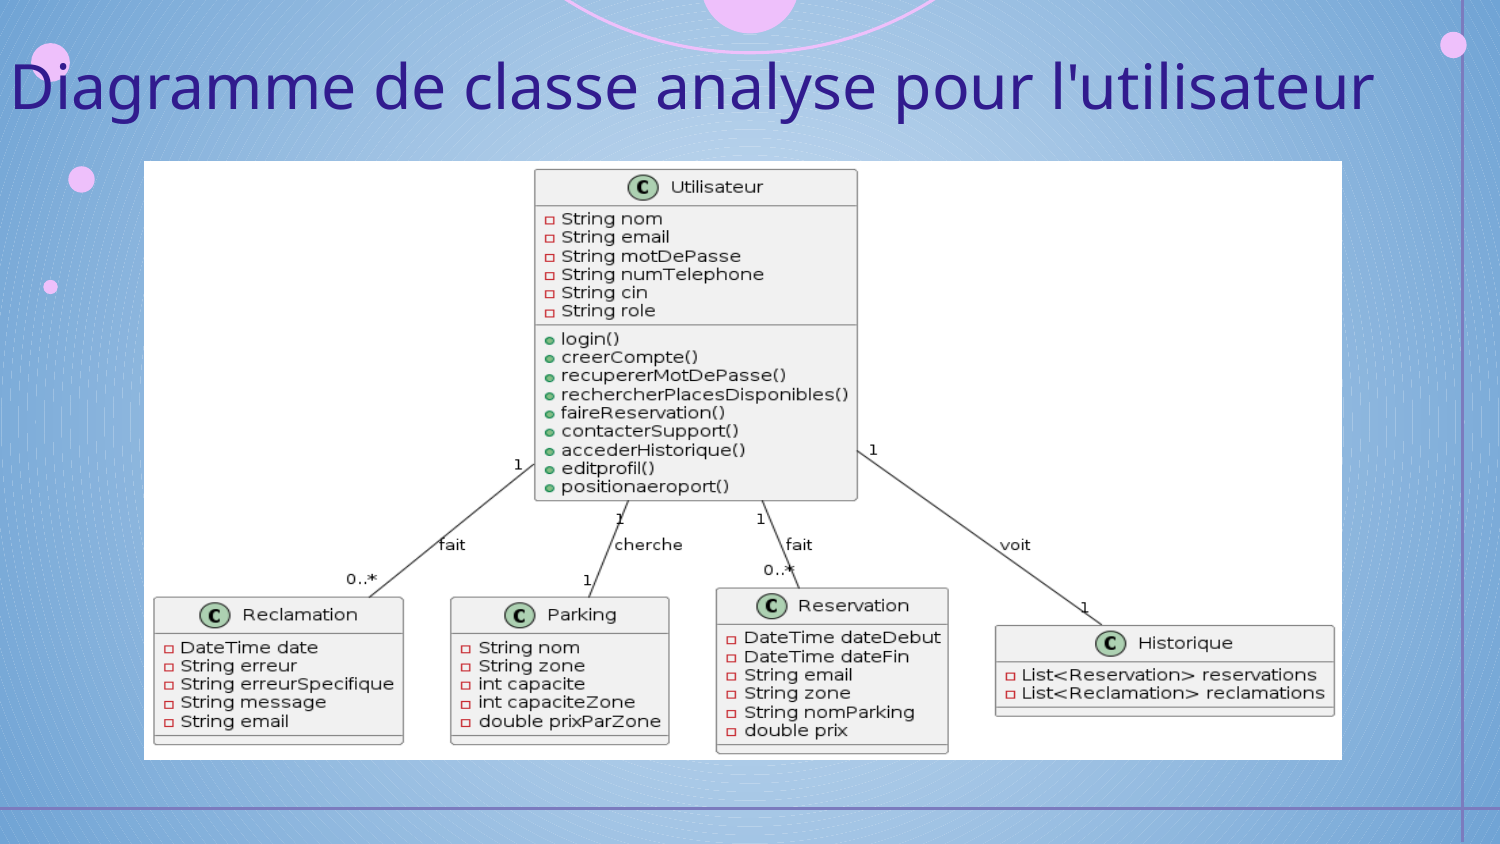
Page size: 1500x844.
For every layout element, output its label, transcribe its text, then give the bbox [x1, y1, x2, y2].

picture [144, 161, 1343, 761]
title Diagramme de classe analyse pour l'utilisateur [0, 32, 1500, 152]
